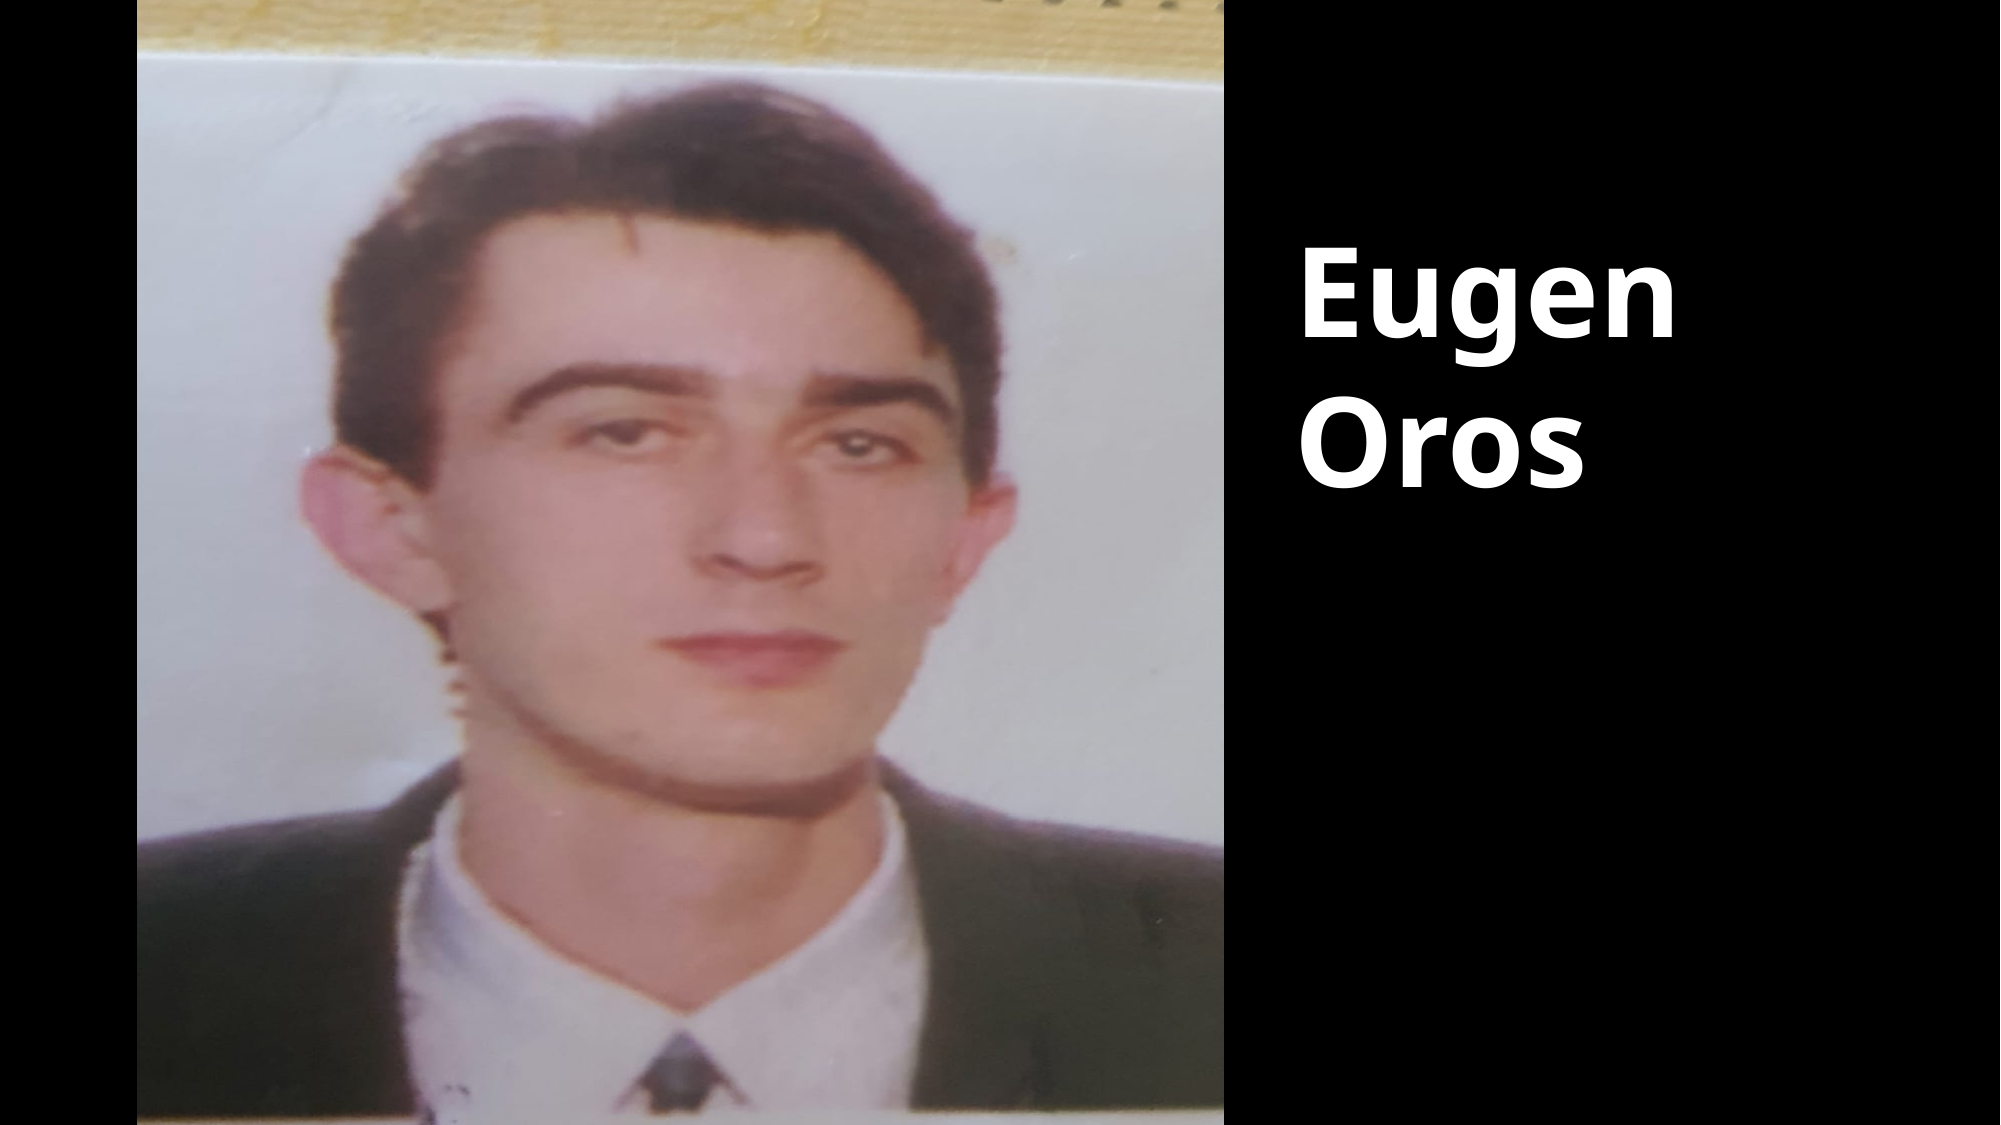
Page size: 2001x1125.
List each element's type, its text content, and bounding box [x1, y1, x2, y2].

picture [137, 0, 1224, 1125]
title Eugen Oros [1279, 204, 1908, 771]
text_box [0, 0, 137, 1125]
text_box [1224, 0, 2000, 1125]
